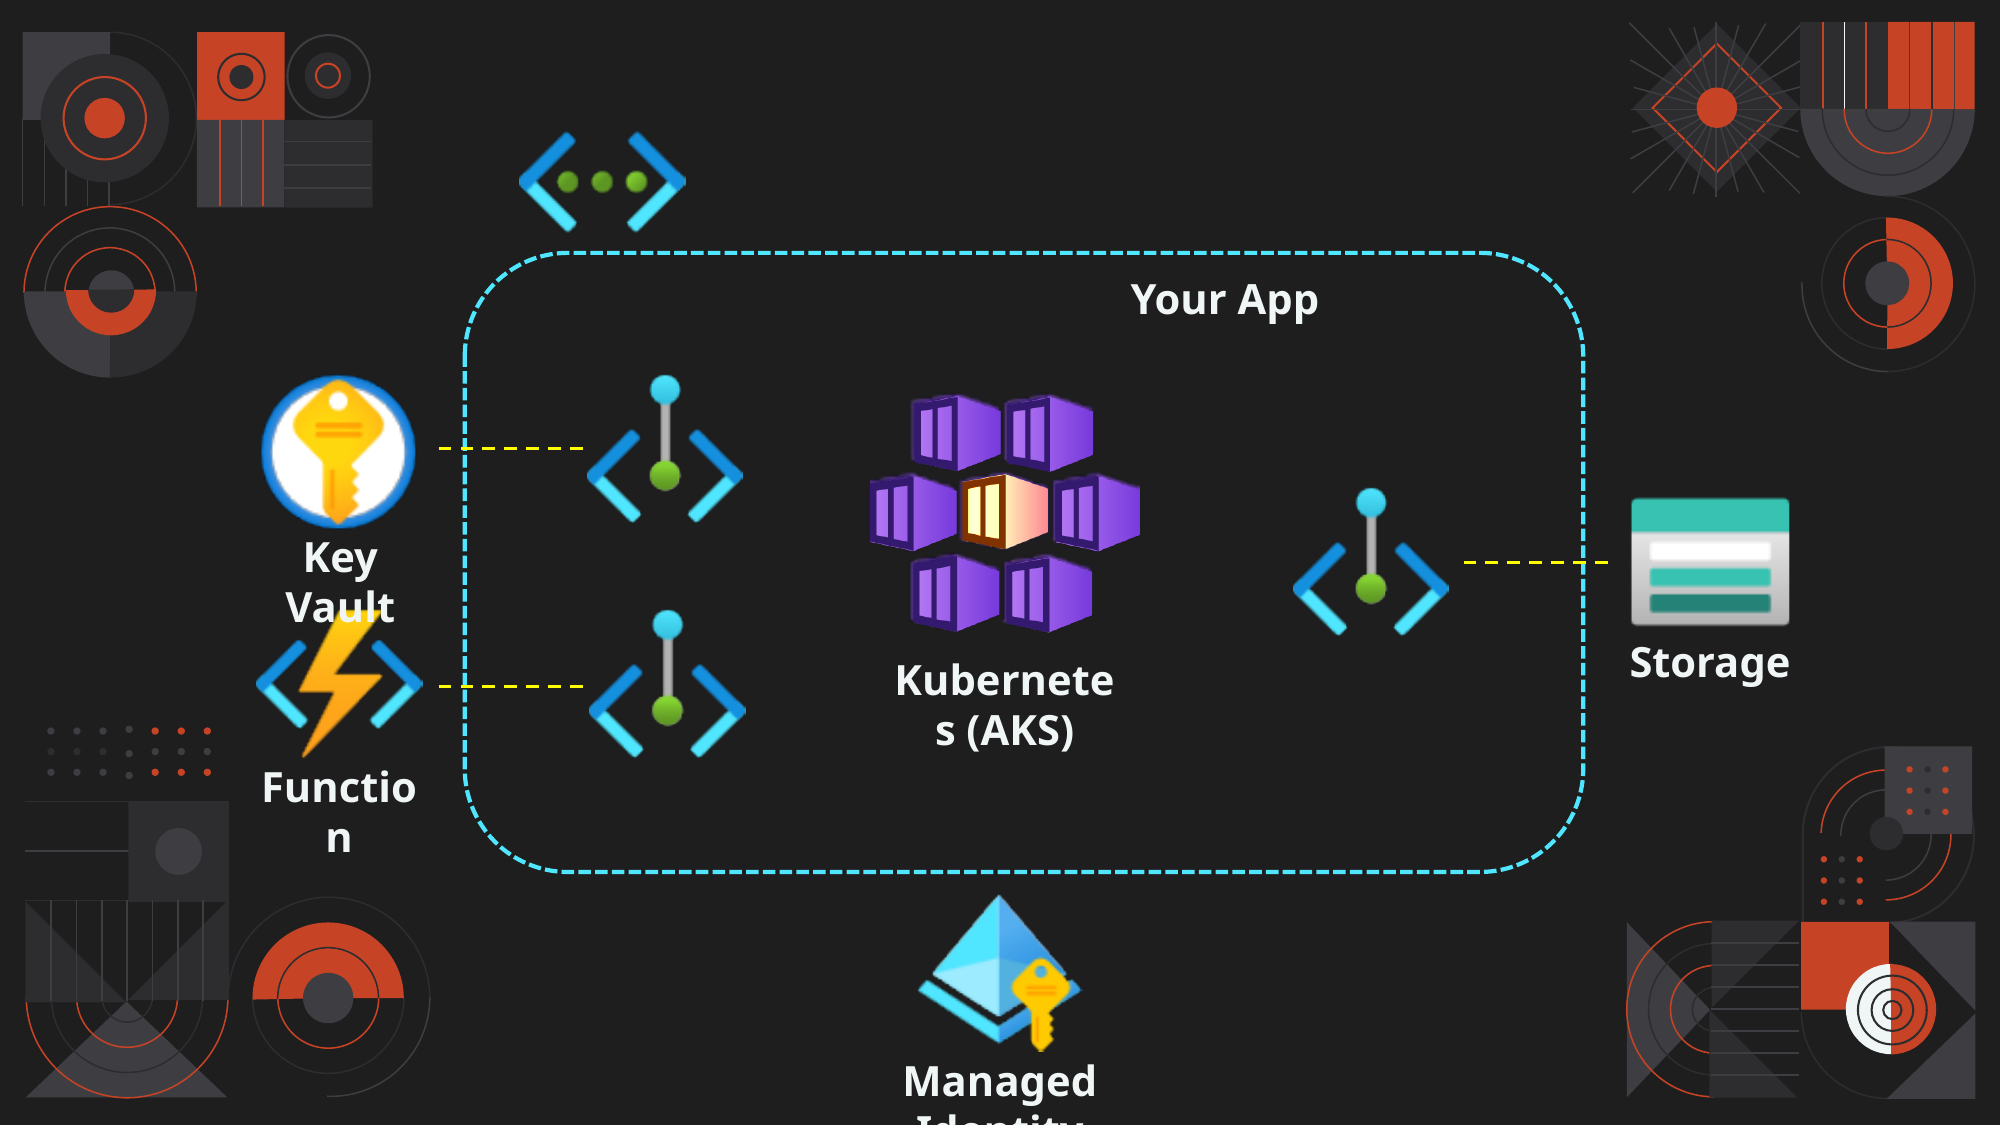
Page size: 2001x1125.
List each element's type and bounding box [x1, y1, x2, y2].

text_box [1168, 478, 1841, 695]
text_box [1175, 703, 1584, 873]
text_box [464, 829, 826, 873]
text_box [243, 370, 882, 590]
text_box [242, 597, 882, 820]
text_box [831, 619, 1169, 1114]
text_box [464, 99, 1584, 618]
